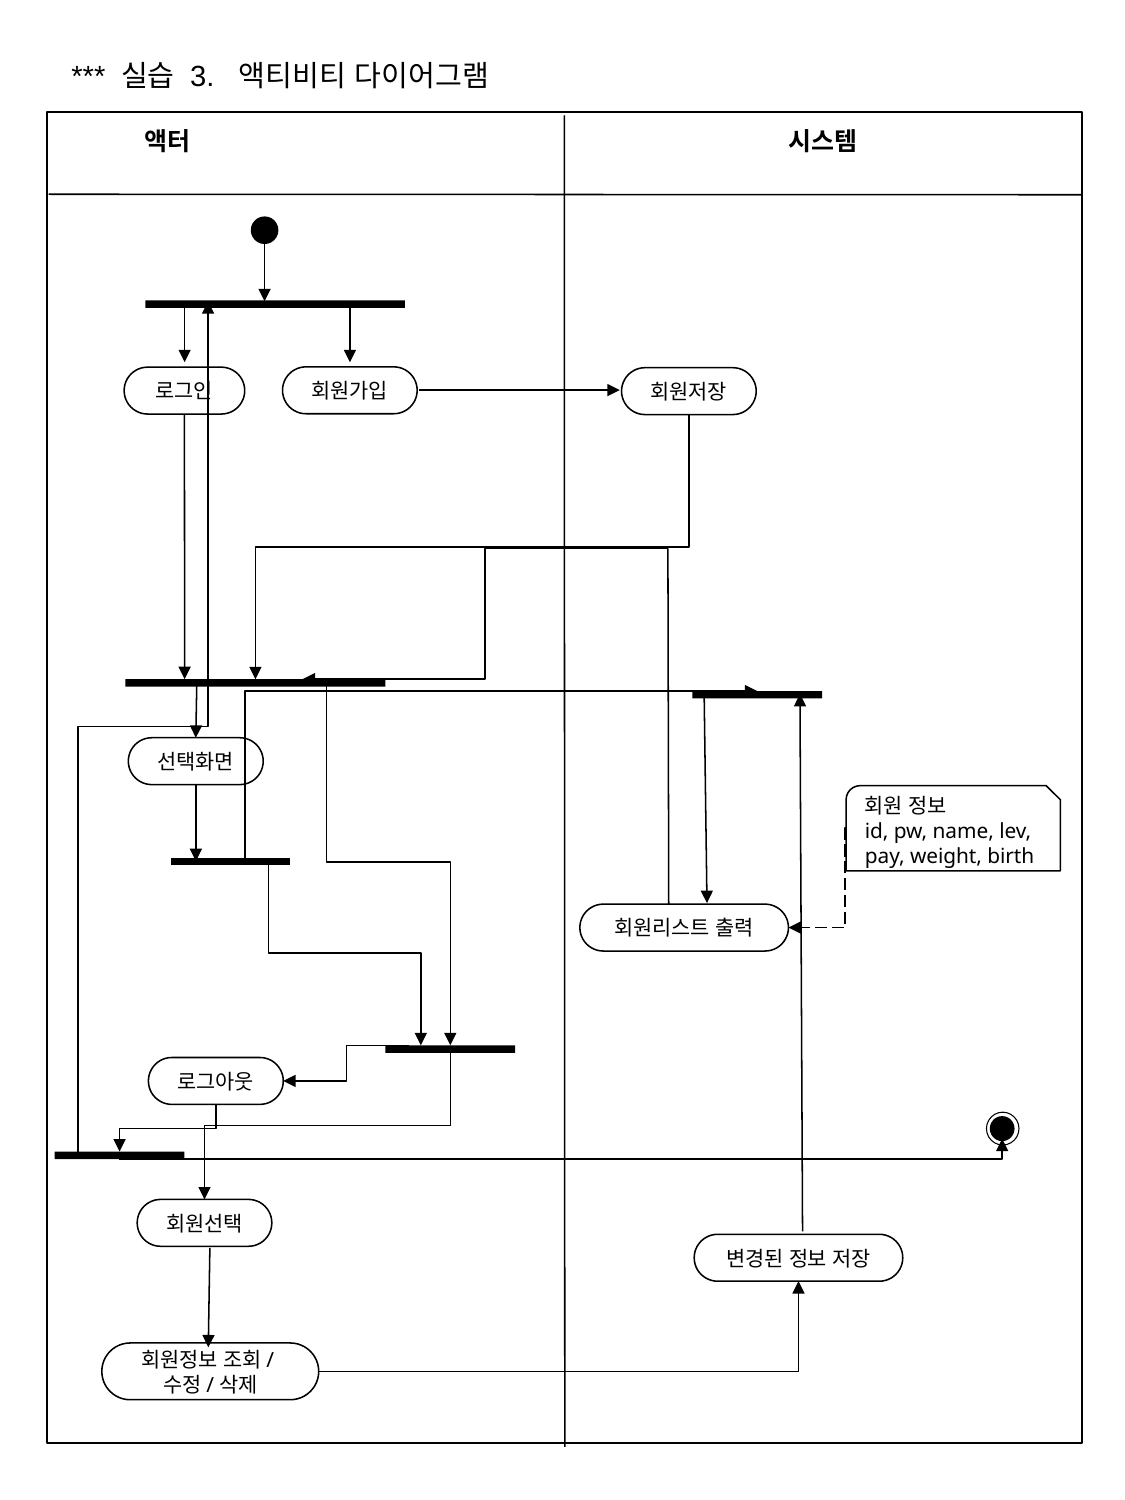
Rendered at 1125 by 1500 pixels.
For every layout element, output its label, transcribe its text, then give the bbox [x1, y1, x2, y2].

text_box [46, 111, 1083, 1448]
text_box *** 실습 3. 액티비티 다이어그램 [56, 47, 535, 100]
